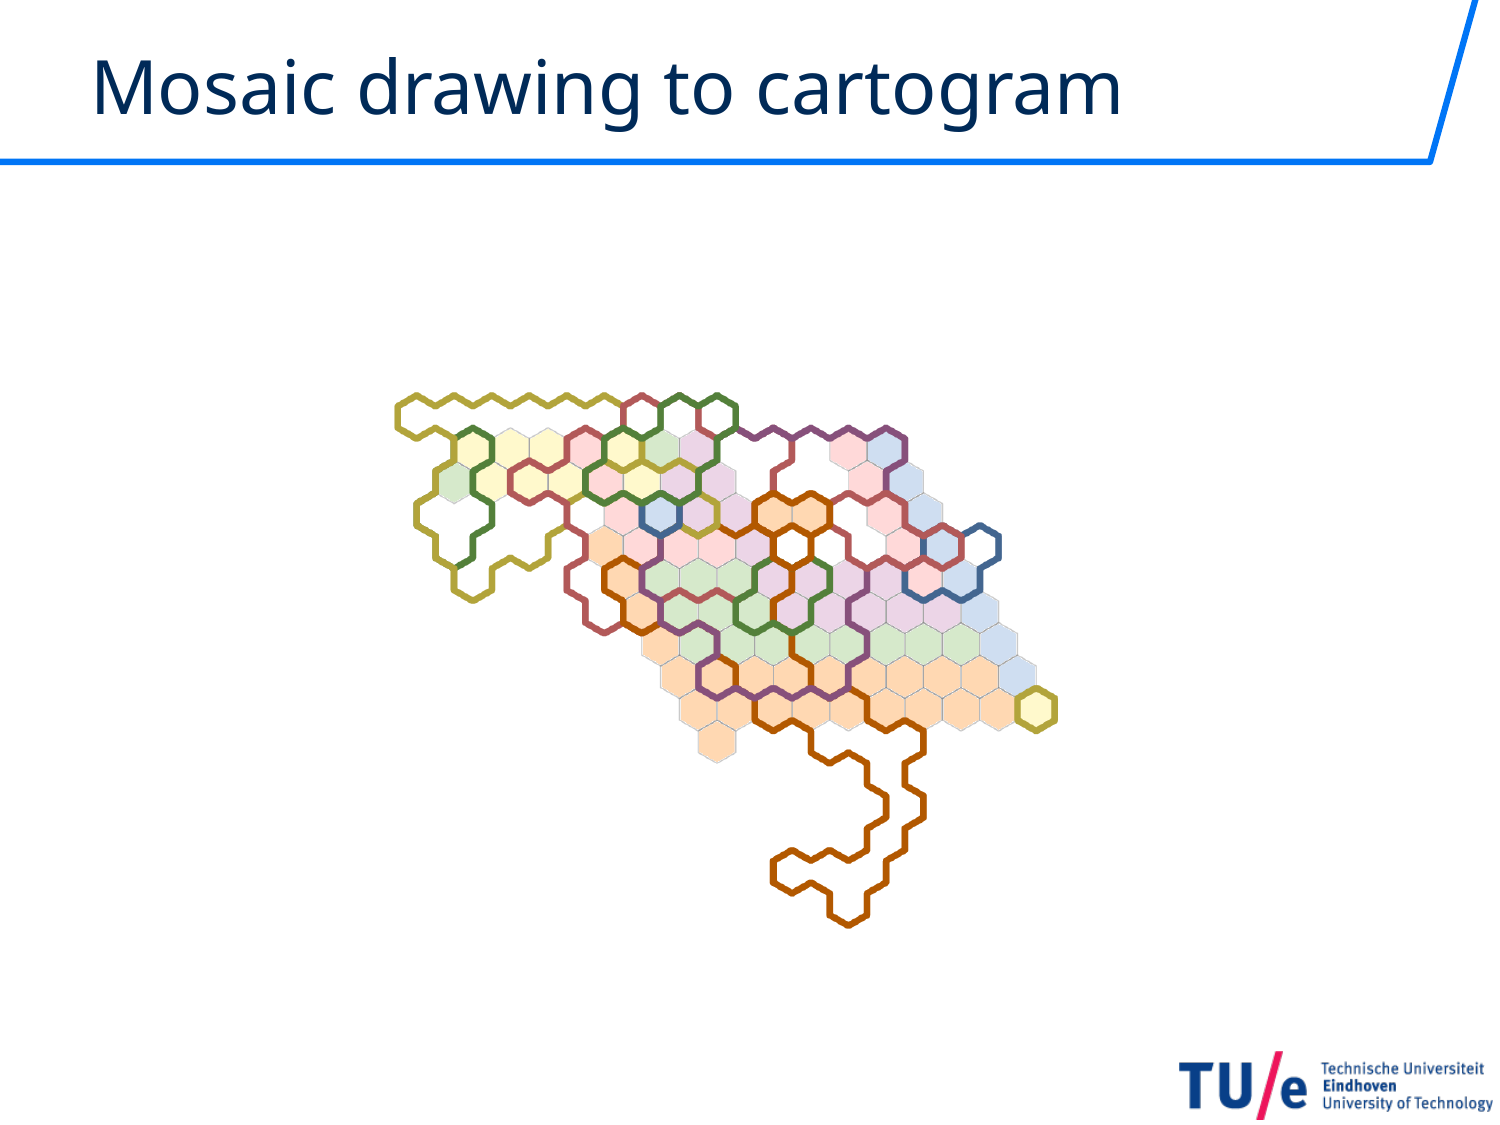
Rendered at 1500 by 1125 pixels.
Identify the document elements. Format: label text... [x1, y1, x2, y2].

picture [1179, 1051, 1493, 1120]
picture [393, 391, 1058, 929]
title Mosaic drawing to cartogram [74, 30, 1468, 138]
